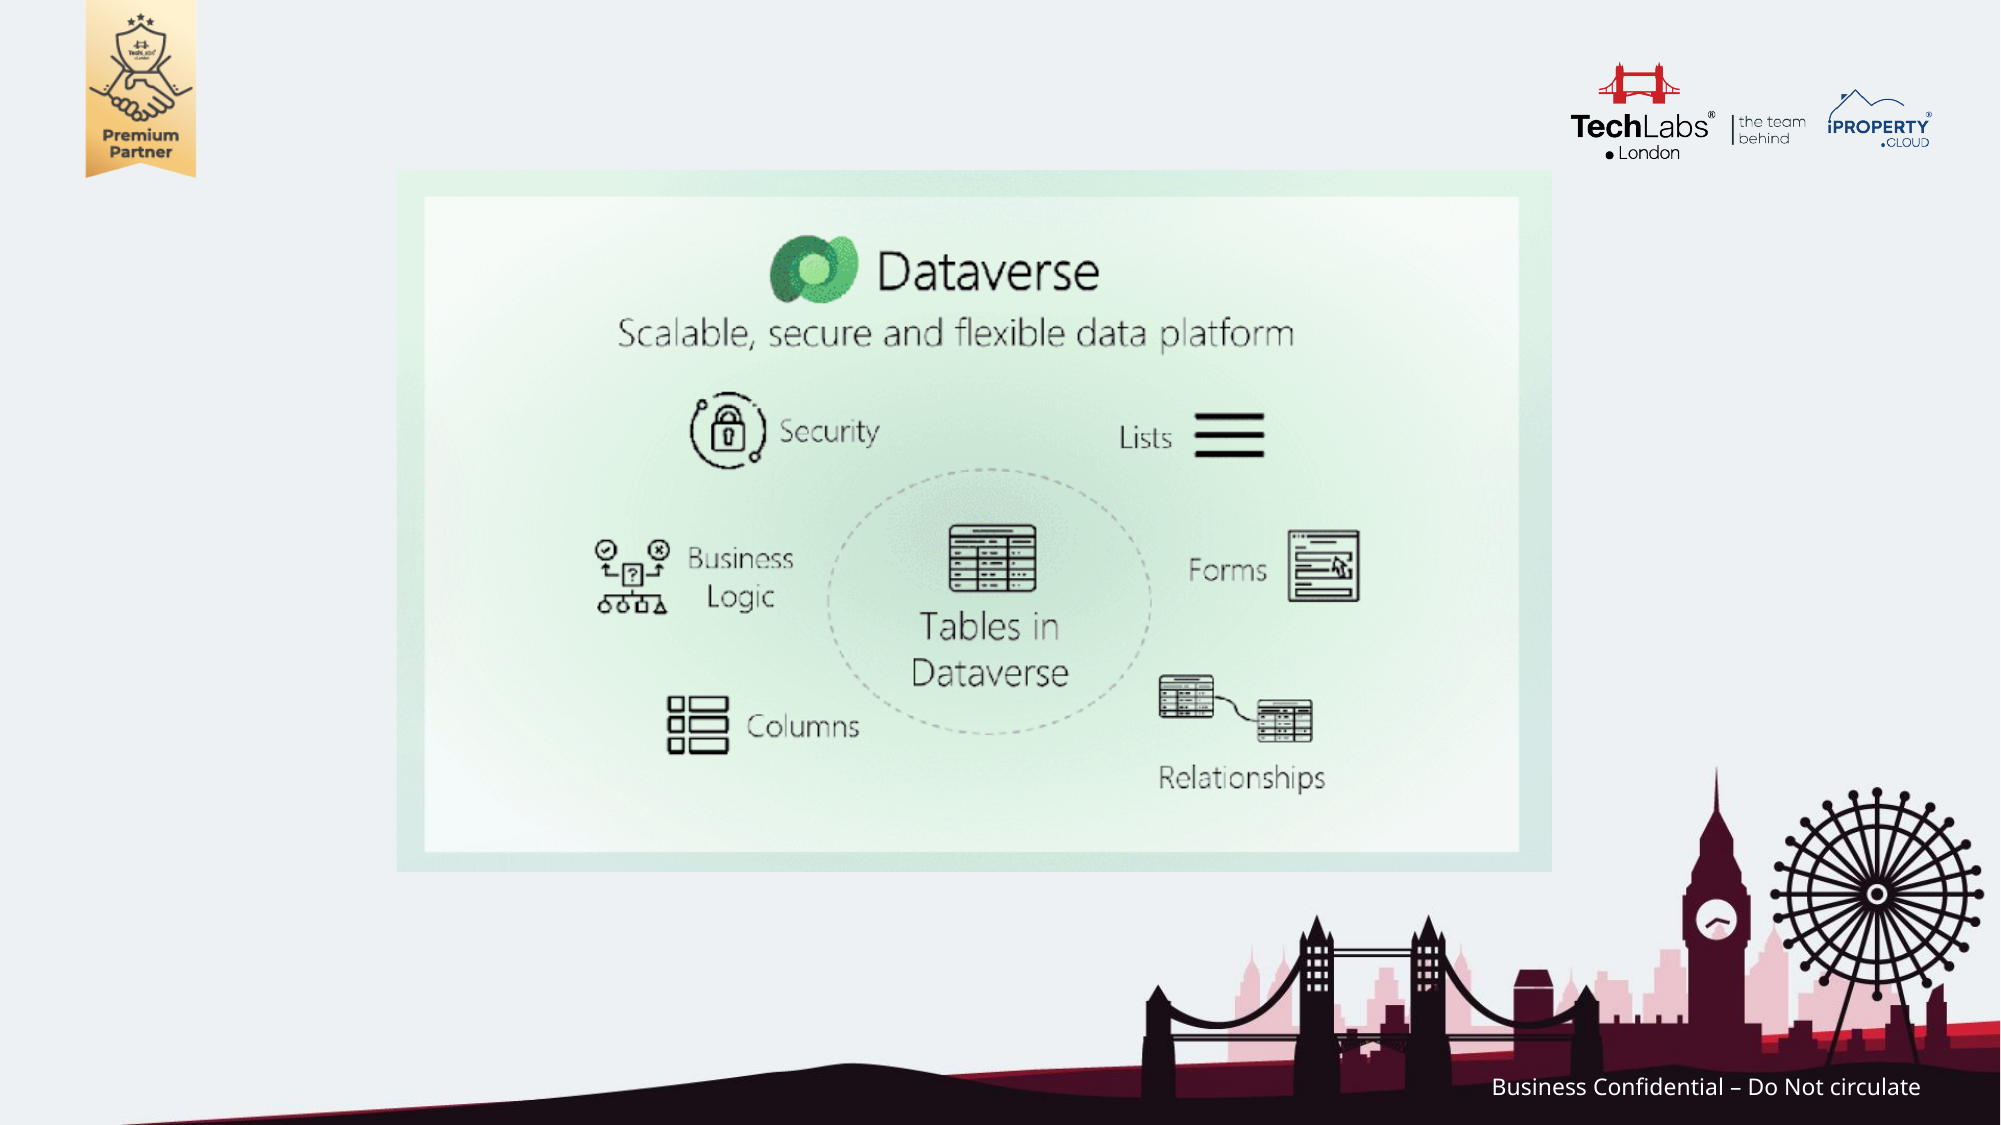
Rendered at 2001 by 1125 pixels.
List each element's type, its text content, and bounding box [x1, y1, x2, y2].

picture [0, 0, 2001, 1125]
text_box Business Confidential – Do Not circulate [1476, 1064, 1972, 1107]
